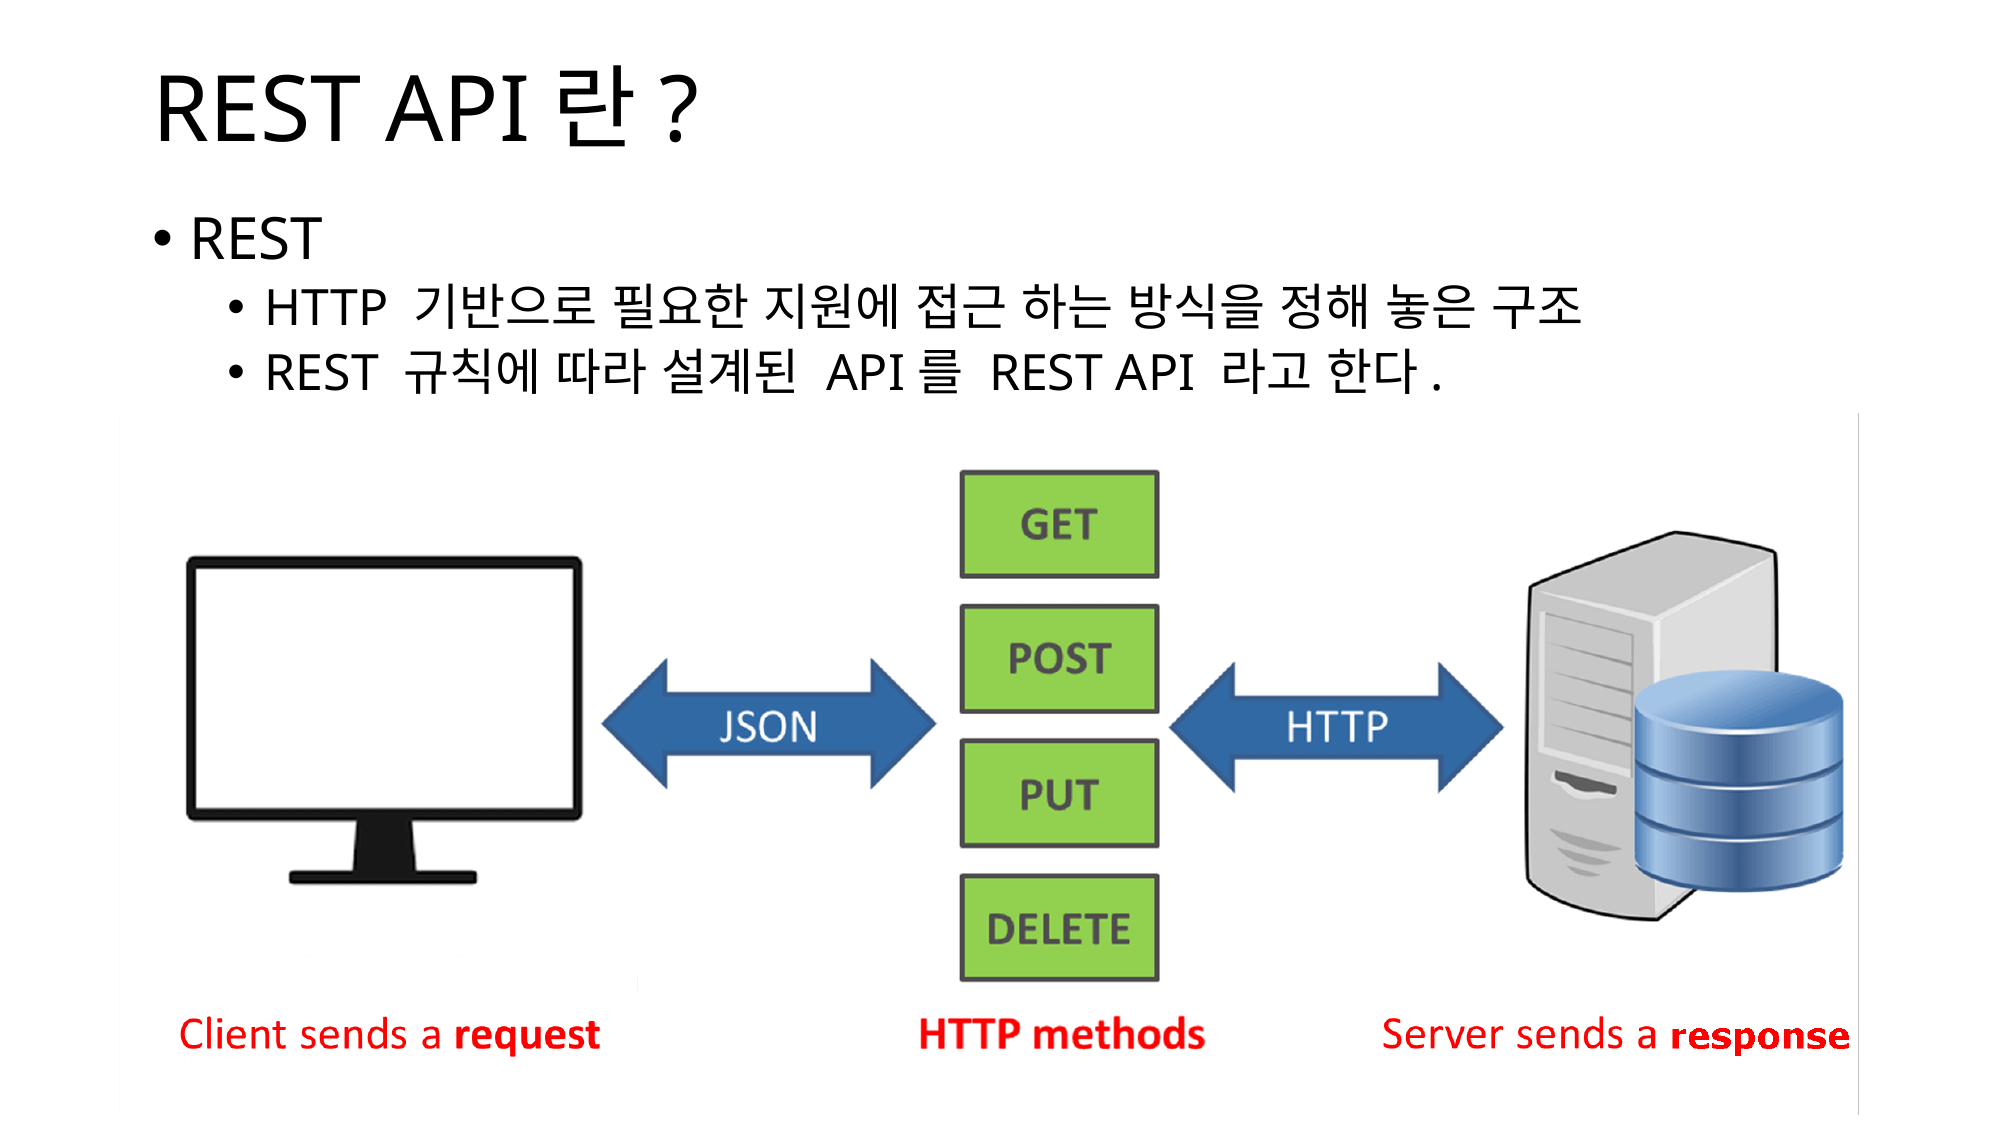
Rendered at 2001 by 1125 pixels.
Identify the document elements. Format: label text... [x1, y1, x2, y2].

title REST API란? [137, 36, 1863, 187]
picture [116, 413, 1863, 1116]
list REST HTTP 기반으로 필요한 지원에 접근 하는 방식을 정해 놓은 구조 REST 규칙에 따라 설계된 API를 REST API 라고 한다. [137, 201, 1863, 413]
